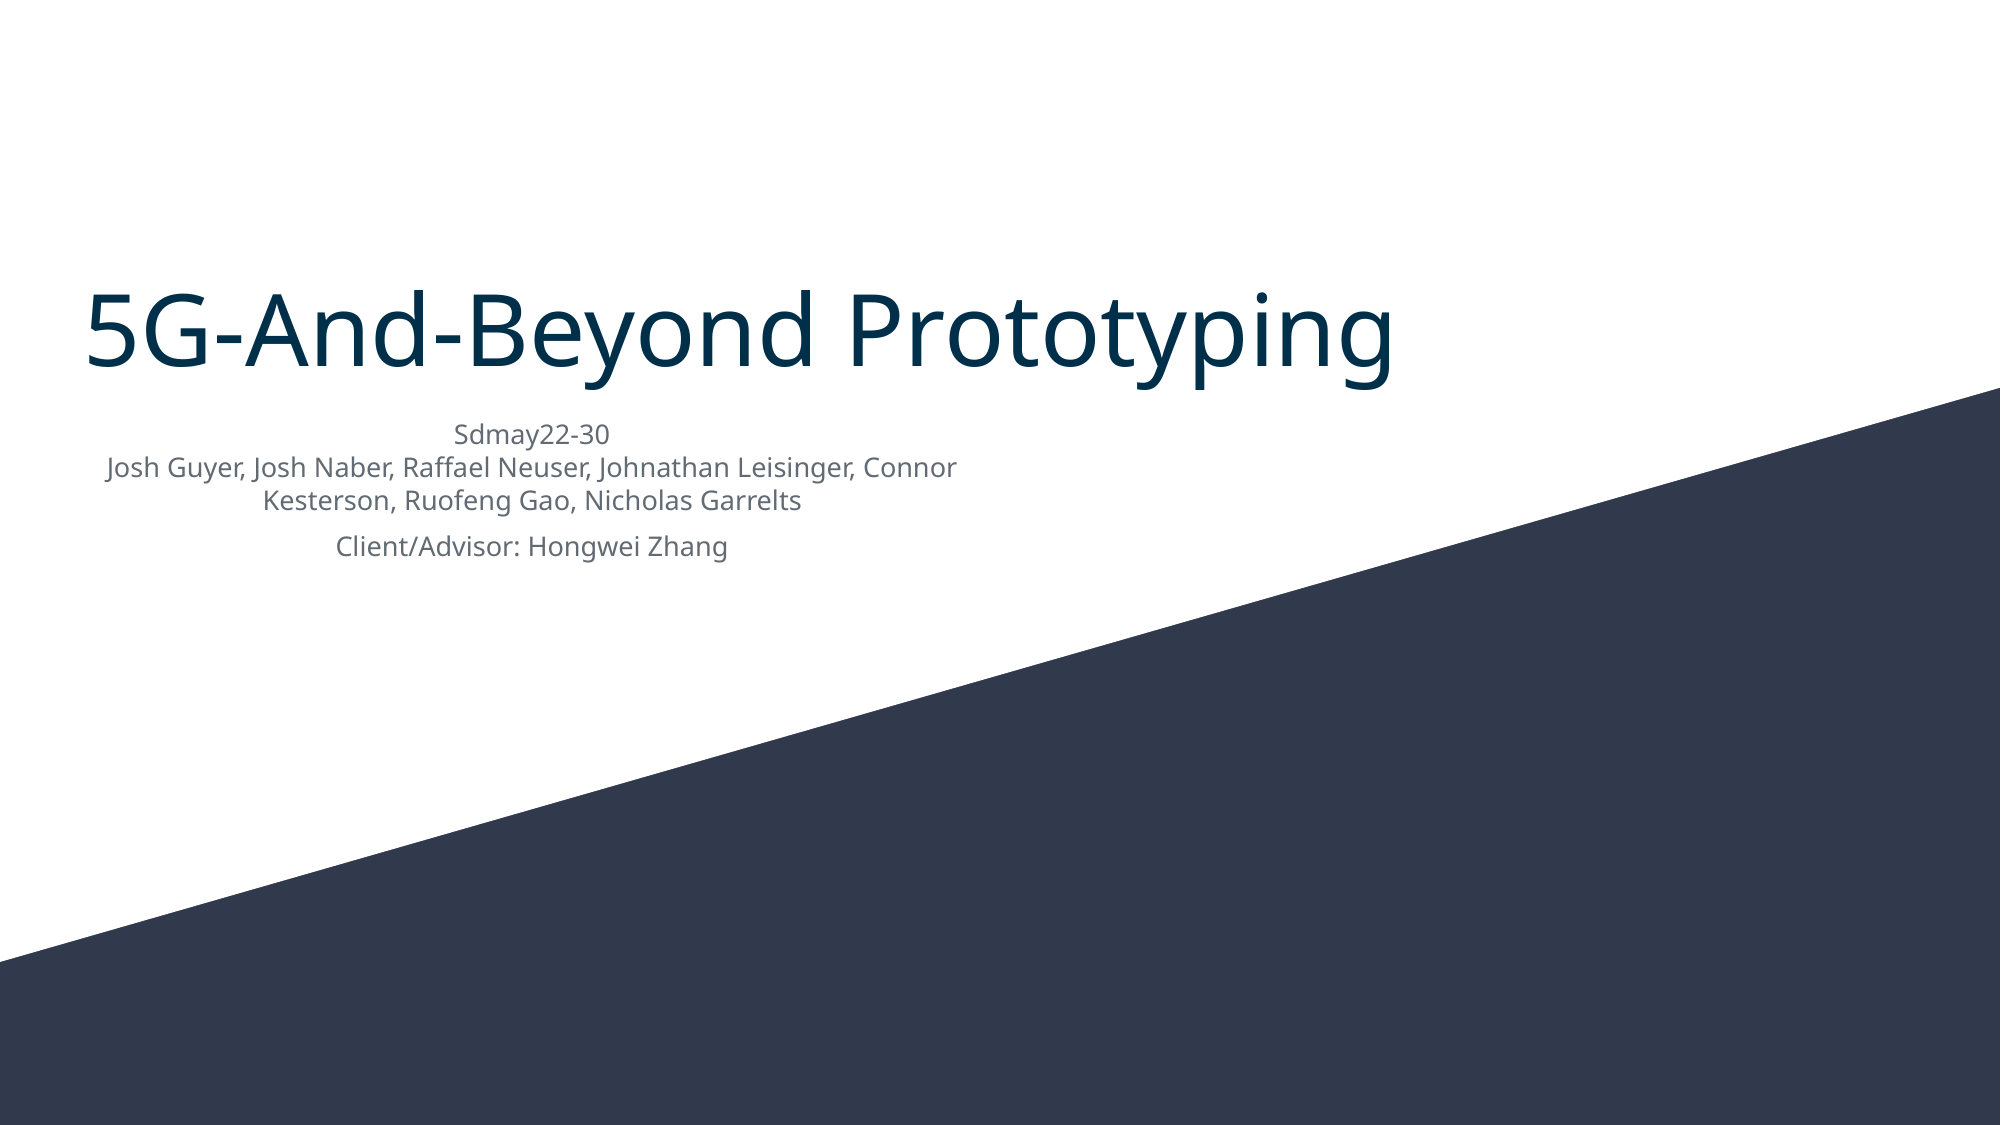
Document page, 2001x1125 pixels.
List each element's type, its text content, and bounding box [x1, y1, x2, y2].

title 5G-And-Beyond Prototyping [68, 118, 1932, 399]
subtitle Sdmay22-30 Josh Guyer, Josh Naber, Raffael Neuser, Johnathan Leisinger, Connor Kesterson, Ruofeng Gao, Nicholas Garrelts Client/Advisor: Hongwei Zhang [68, 410, 997, 573]
